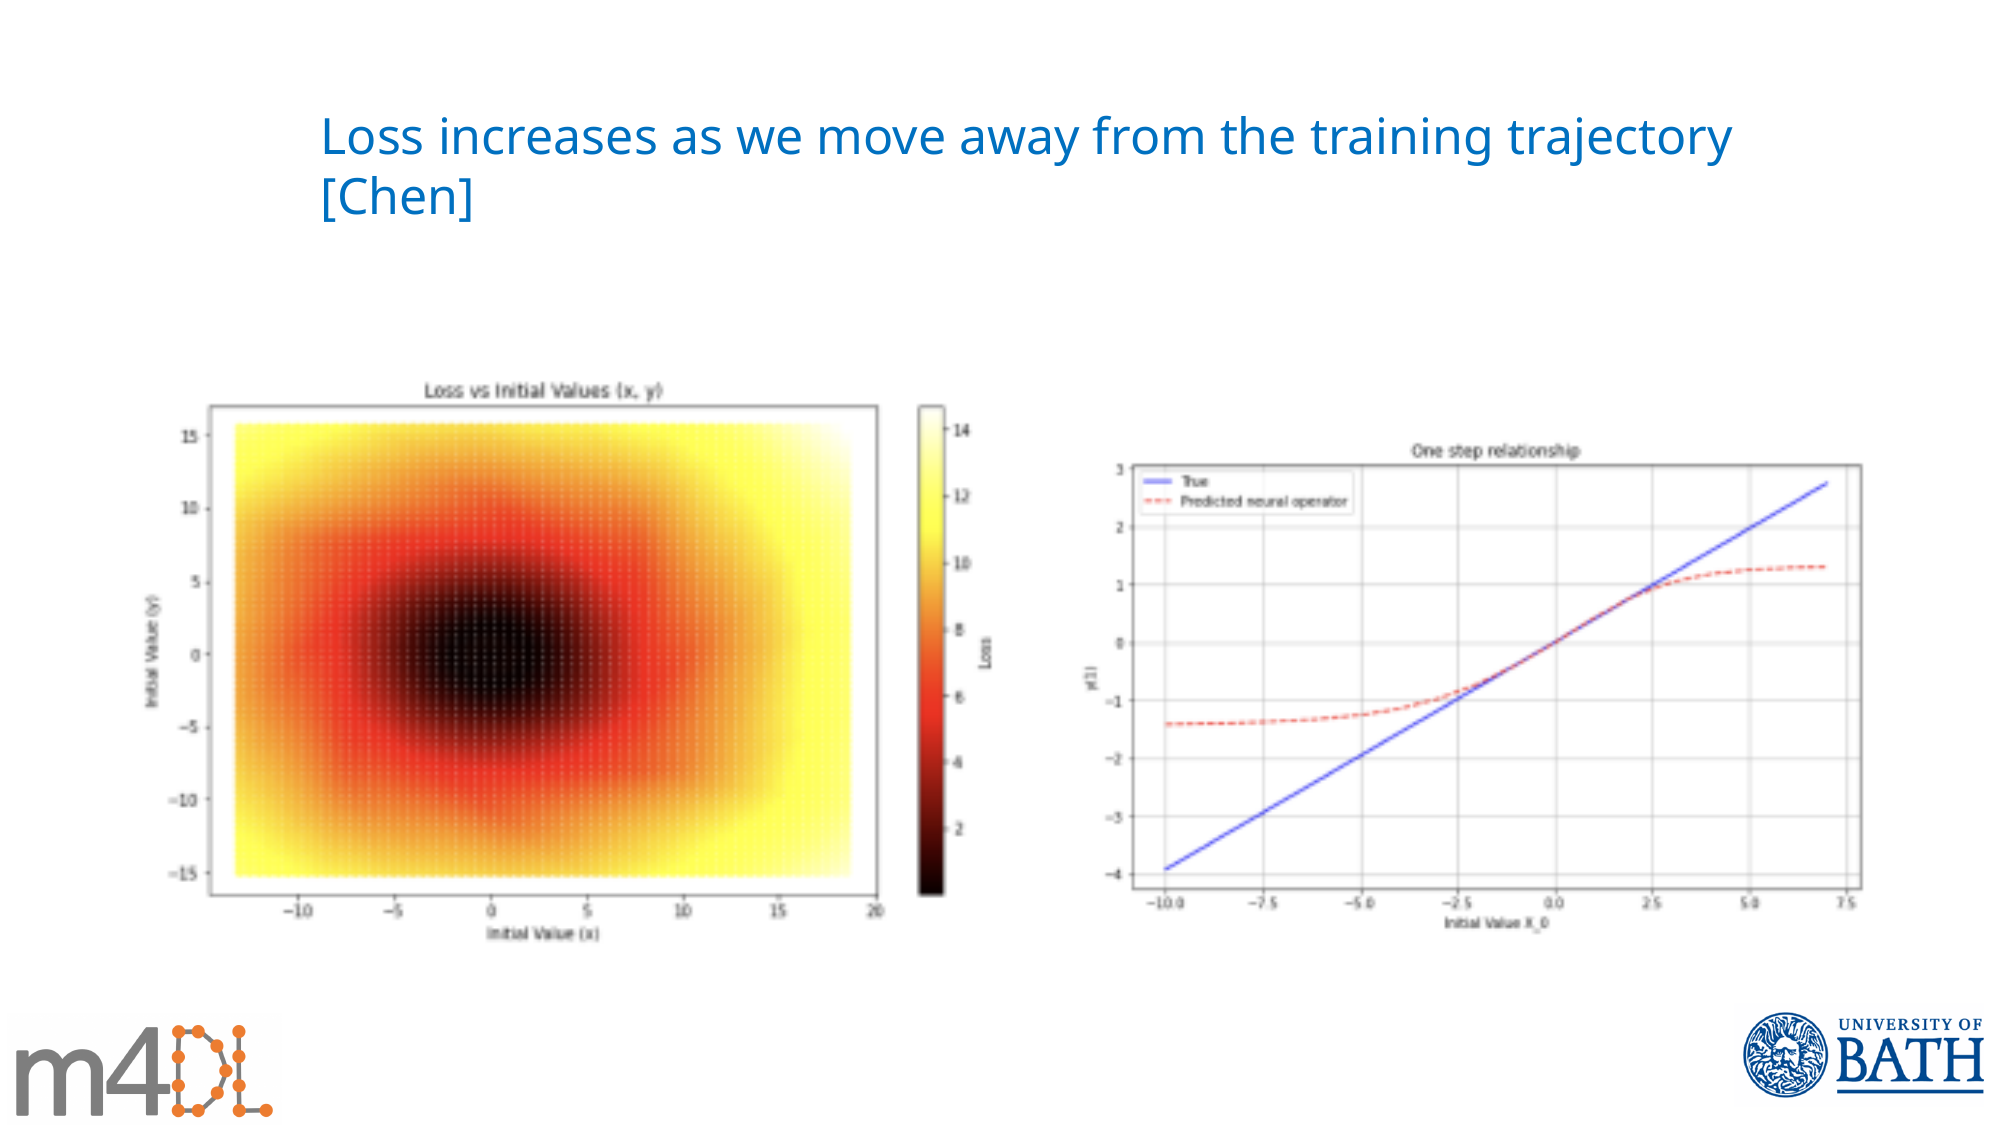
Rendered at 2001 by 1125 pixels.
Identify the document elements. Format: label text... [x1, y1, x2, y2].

text_box Loss increases as we move away from the training trajectory [Chen] [305, 97, 1855, 233]
picture [124, 367, 2000, 1125]
picture [6, 1012, 283, 1125]
